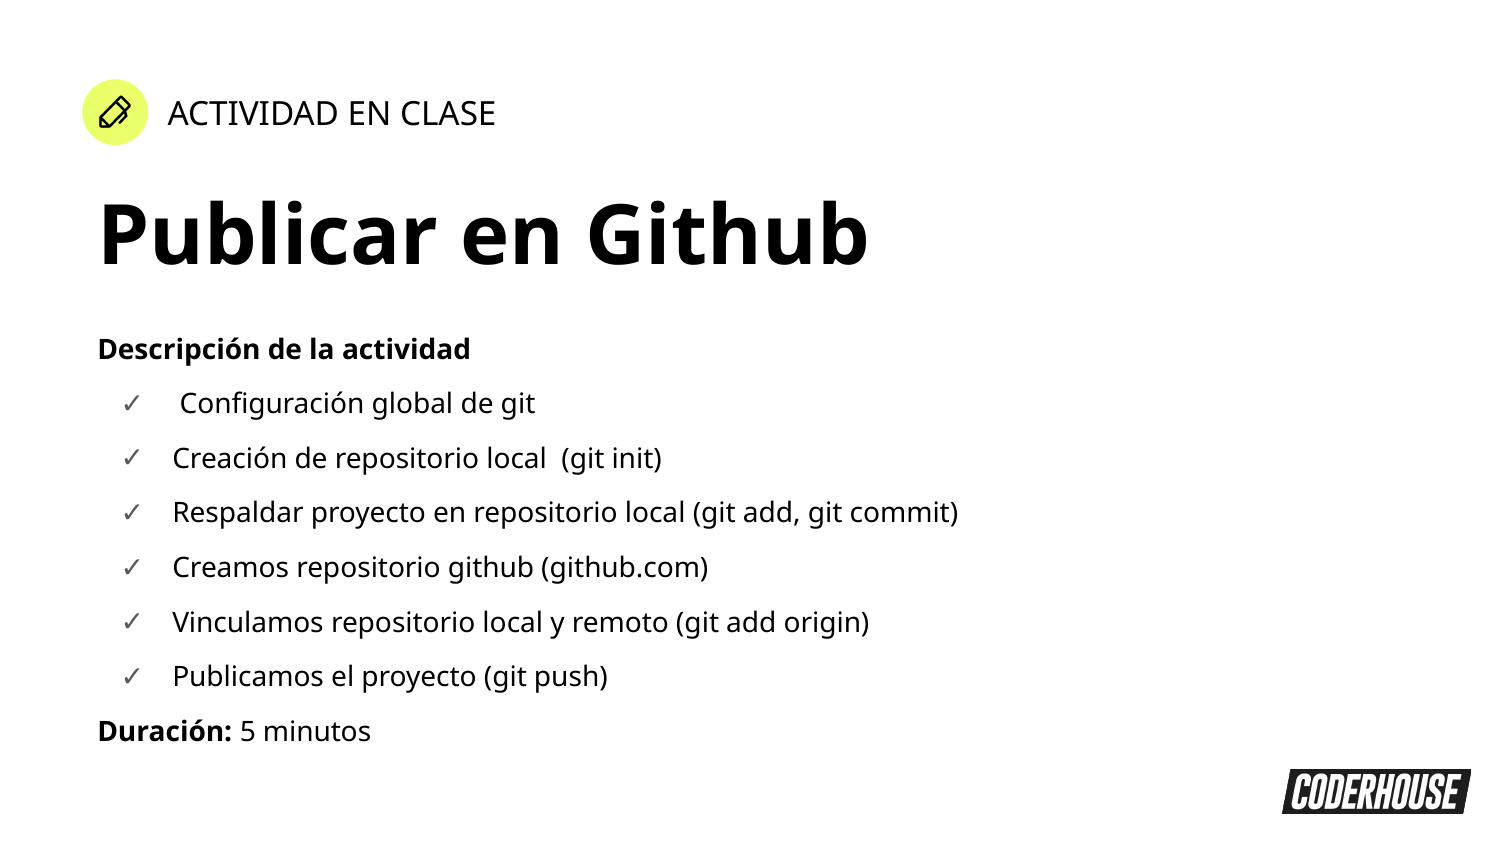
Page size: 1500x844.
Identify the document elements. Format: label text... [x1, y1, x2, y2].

picture [1281, 769, 1471, 814]
text_box Descripción de la actividad Configuración global de git Creación de repositorio local (git init) Respaldar proyecto en repositorio local (git add, git commit) Creamos repositorio github (github.com) Vinculamos repositorio local y remoto (git add origin) Publicamos el proyecto (git push) Duración: 5 minutos [82, 316, 987, 762]
text_box Publicar en Github [82, 177, 901, 298]
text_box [81, 78, 149, 146]
text_box ACTIVIDAD EN CLASE [152, 76, 557, 147]
